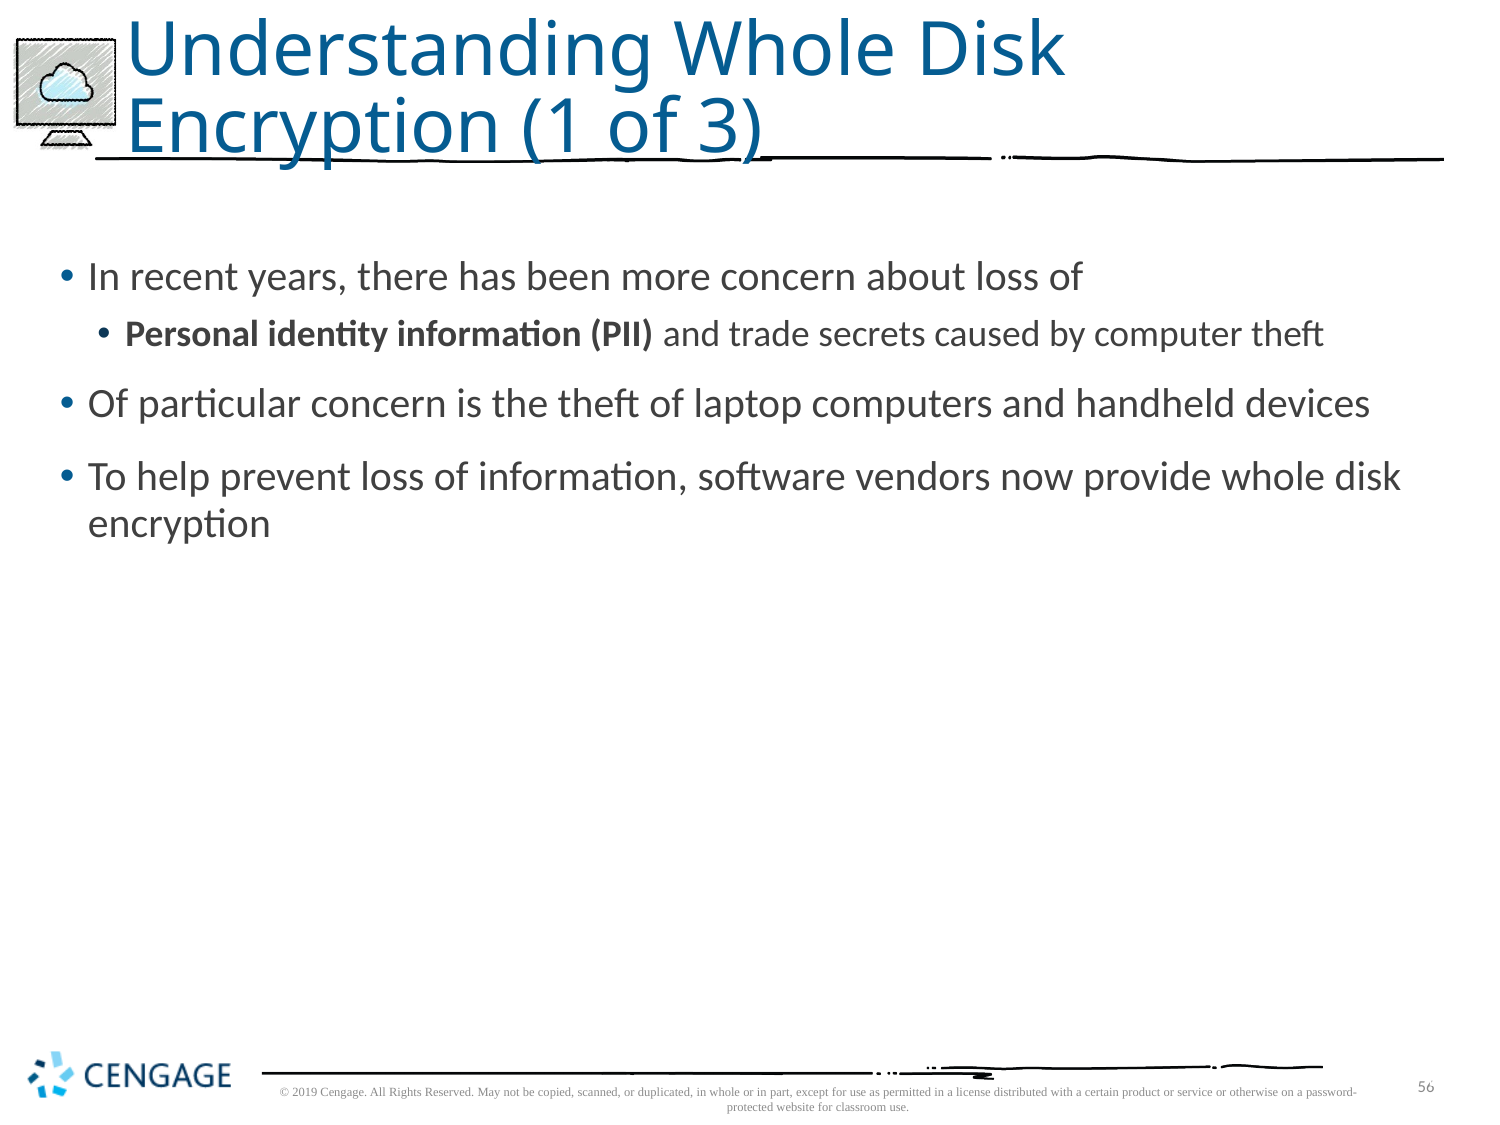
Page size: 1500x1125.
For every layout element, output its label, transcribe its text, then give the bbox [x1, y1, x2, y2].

list In recent years, there has been more concern about loss of Personal identity information (PII) and trade secrets caused by computer theft Of particular concern is the theft of laptop computers and handheld devices To help prevent loss of information, software vendors now provide whole disk encryption [59, 252, 1441, 551]
picture [95, 155, 125, 163]
picture [261, 1064, 1323, 1079]
title Understanding Whole Disk Encryption (1 of 3) [125, 13, 1442, 169]
picture [12, 36, 117, 151]
picture [7, 1037, 244, 1111]
footer © 2019 Cengage. All Rights Reserved. May not be copied, scanned, or duplicated, in whole or in part, except for use as permitted in a license distributed with a certain product or service or otherwise on a password-protected website for classroom use. [261, 1079, 1375, 1120]
slide_number 56 [1412, 1037, 1500, 1100]
